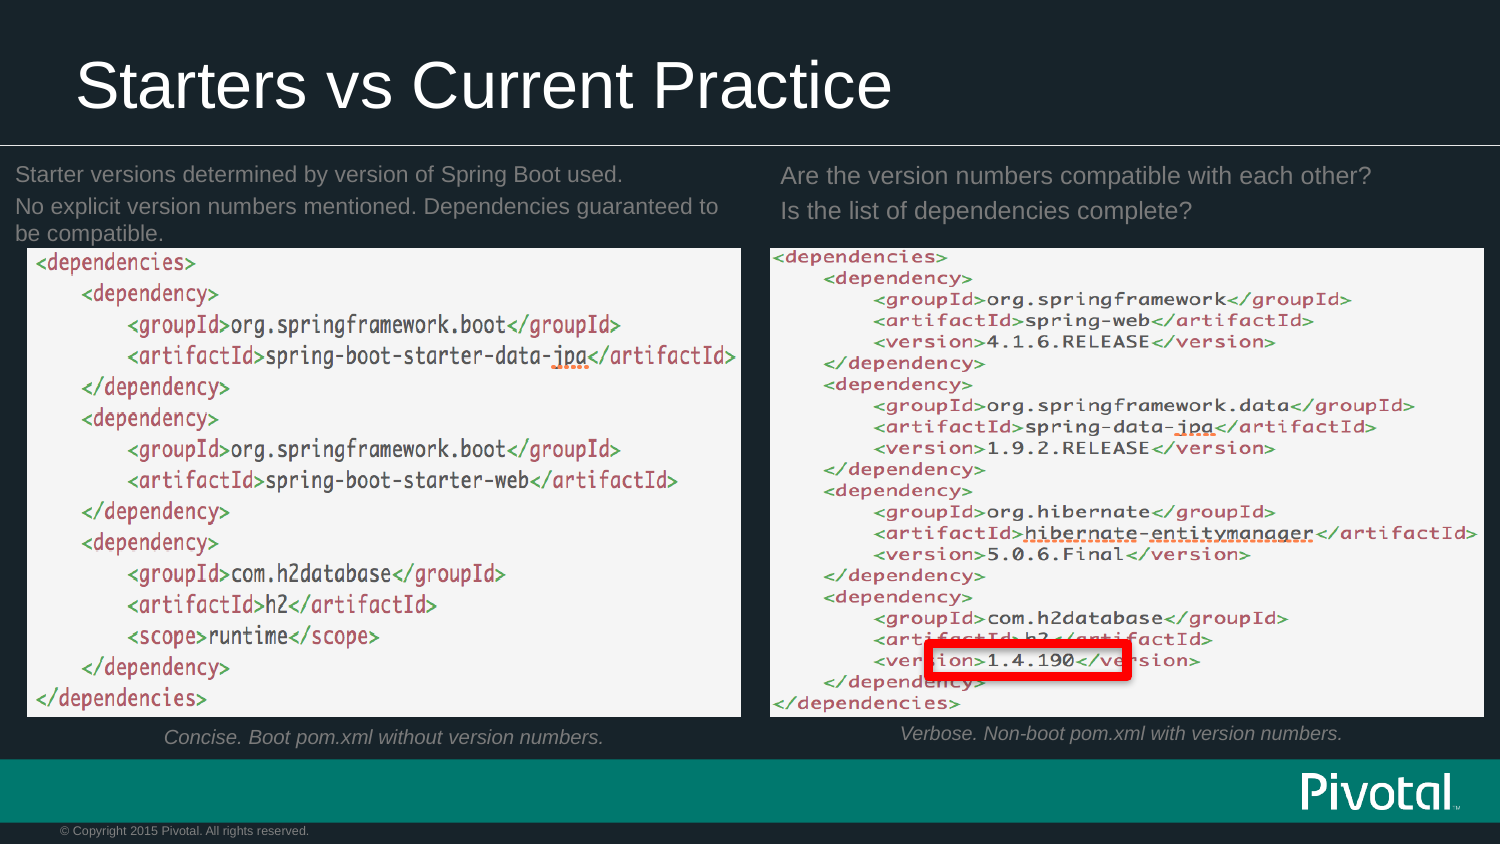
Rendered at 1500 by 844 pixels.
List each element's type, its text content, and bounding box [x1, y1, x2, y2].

picture [27, 247, 741, 717]
text_box Starter versions determined by version of Spring Boot used. No explicit version numbers mentioned. Dependencies guaranteed to be compatible. [0, 151, 766, 237]
text_box Verbose. Non-boot pom.xml with version numbers. [765, 717, 1478, 753]
text_box Concise. Boot pom.xml without version numbers. [27, 722, 741, 757]
list Are the version numbers compatible with each other? Is the list of dependencies complete? [766, 151, 1478, 237]
picture [1302, 773, 1460, 810]
picture [770, 247, 1484, 717]
title Starters vs Current Practice [75, 52, 1425, 113]
